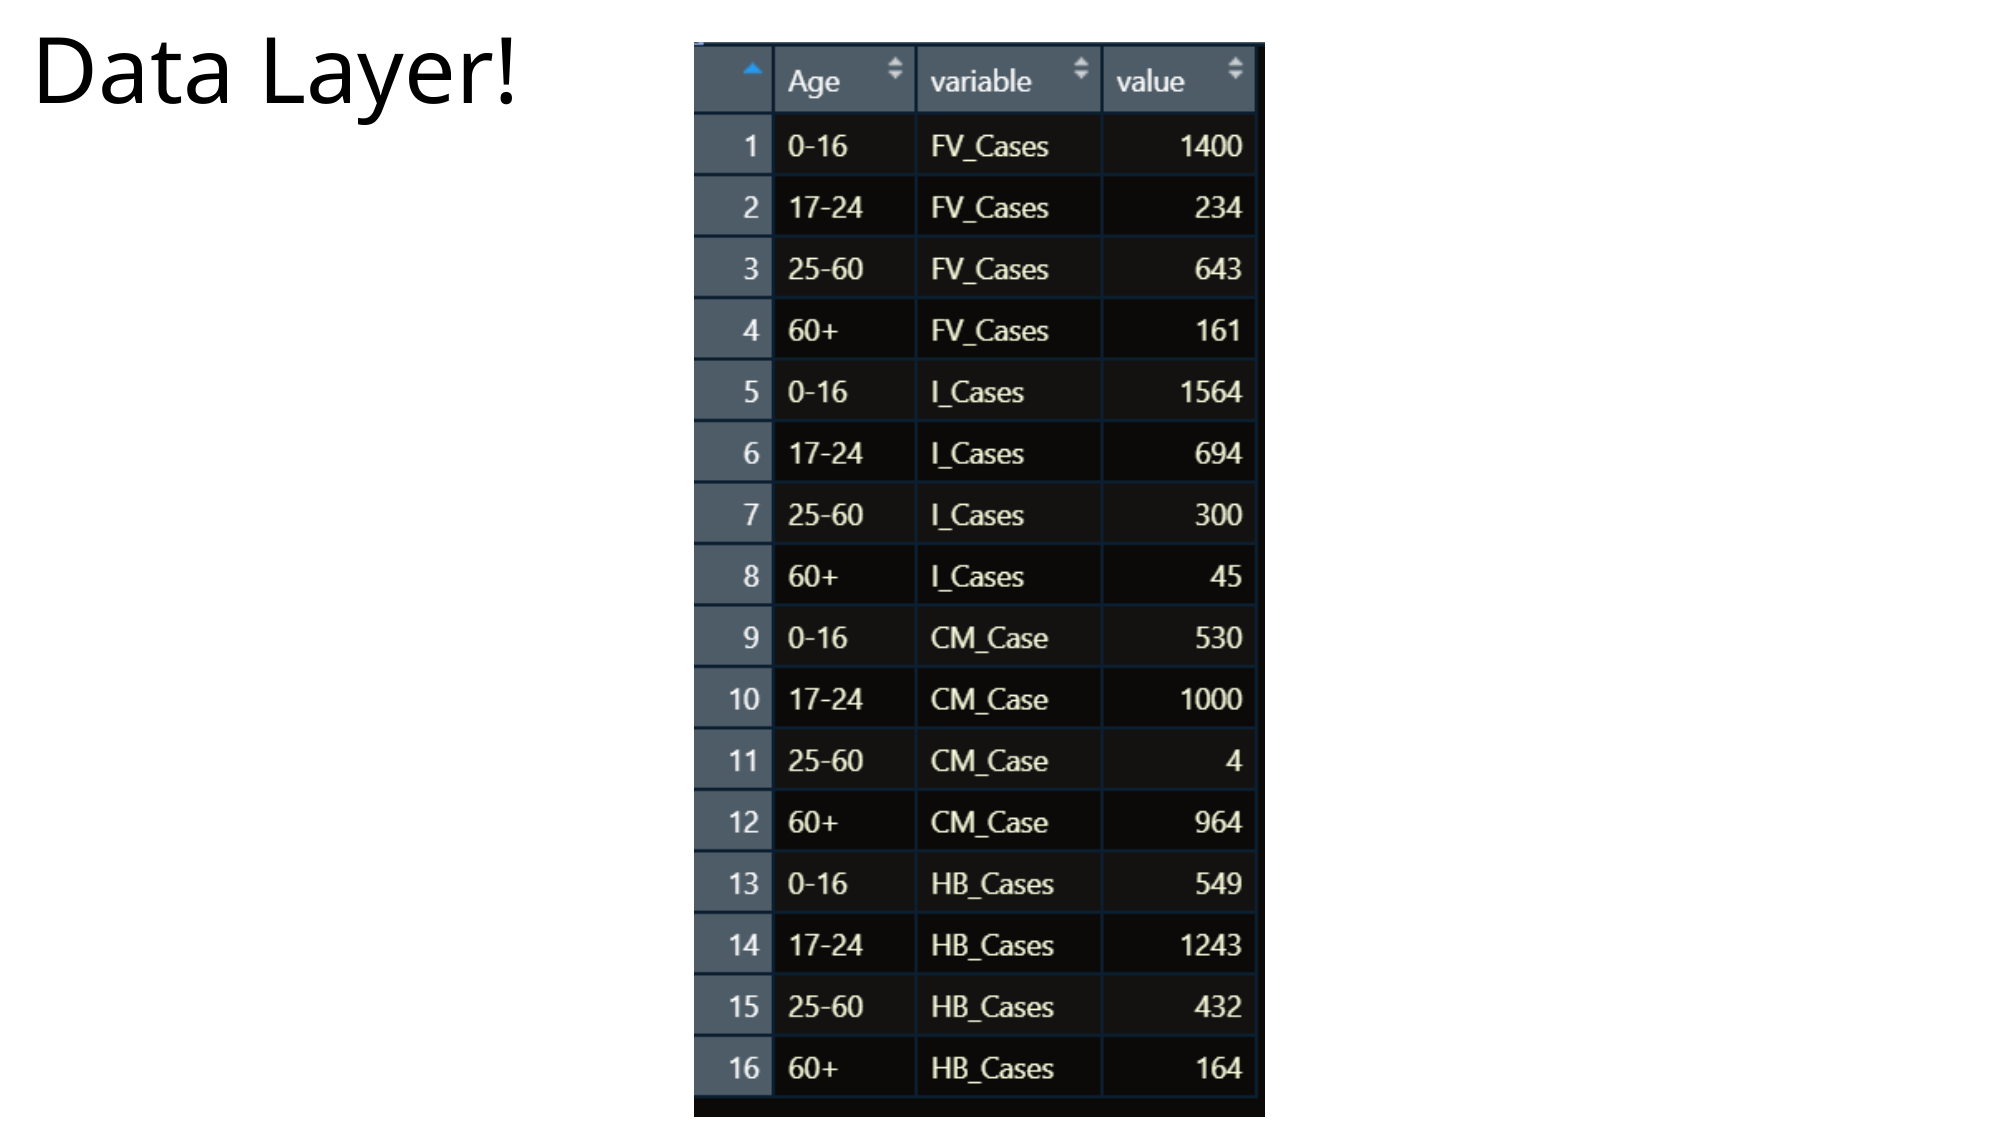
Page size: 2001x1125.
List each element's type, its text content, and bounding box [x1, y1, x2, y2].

title Data Layer! [16, 0, 1742, 183]
picture [693, 42, 1265, 1117]
